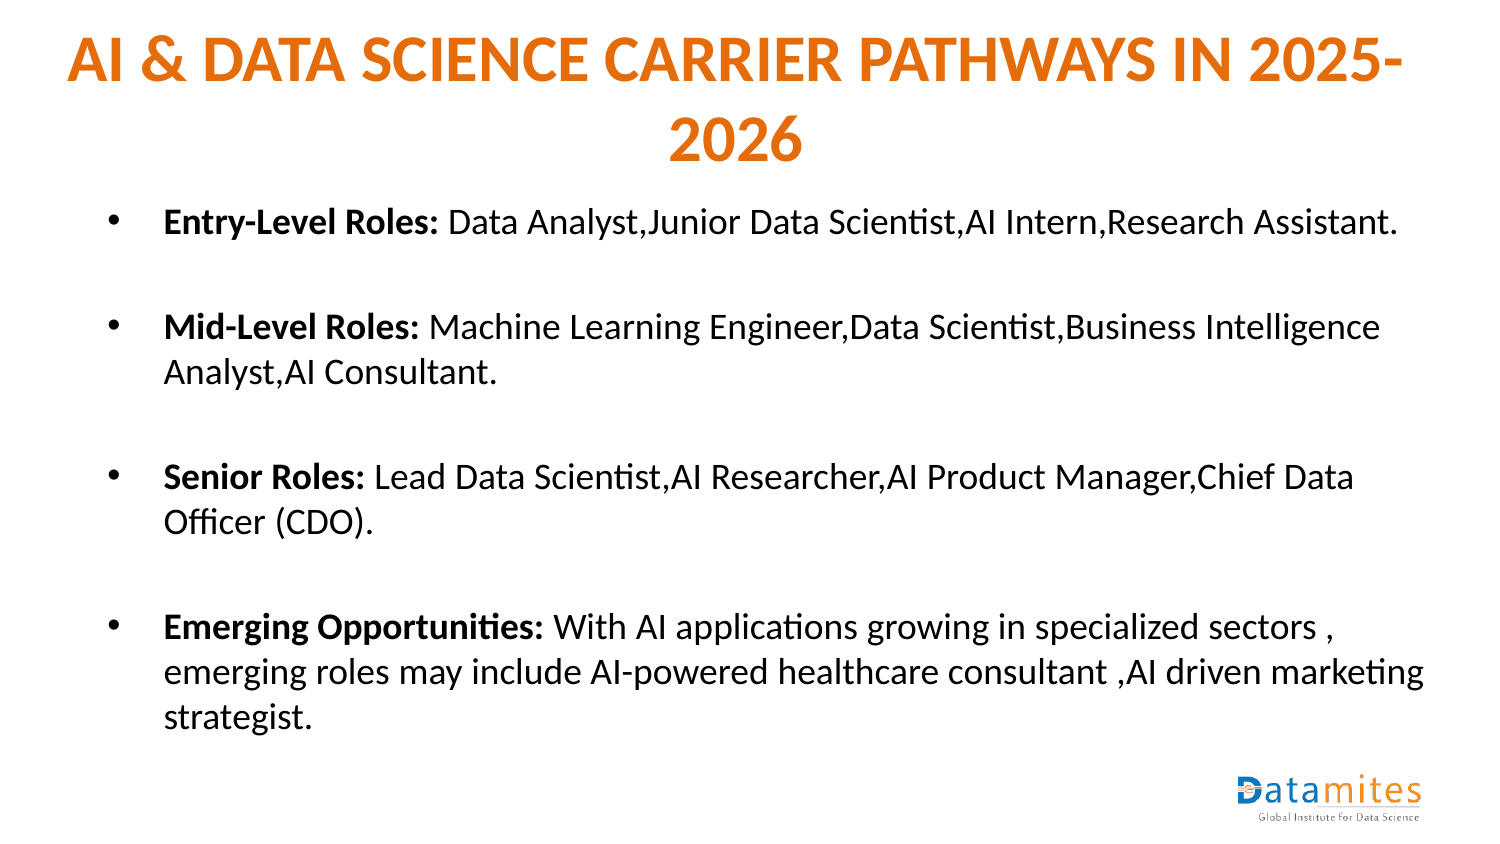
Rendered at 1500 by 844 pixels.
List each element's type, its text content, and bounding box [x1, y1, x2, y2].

title AI & DATA SCIENCE CARRIER PATHWAYS IN 2025-2026 [20, 40, 1452, 149]
list Entry-Level Roles: Data Analyst,Junior Data Scientist,AI Intern,Research Assistant. Mid-Level Roles: Machine Learning Engineer,Data Scientist,Business Intelligence Analyst,AI Consultant. Senior Roles: Lead Data Scientist,AI Researcher,AI Product Manager,Chief Data Officer (CDO). Emerging Opportunities: With AI applications growing in specialized sectors , emerging roles may include AI-powered healthcare consultant ,AI driven marketing strategist. [73, 189, 1452, 765]
picture [1233, 773, 1425, 823]
